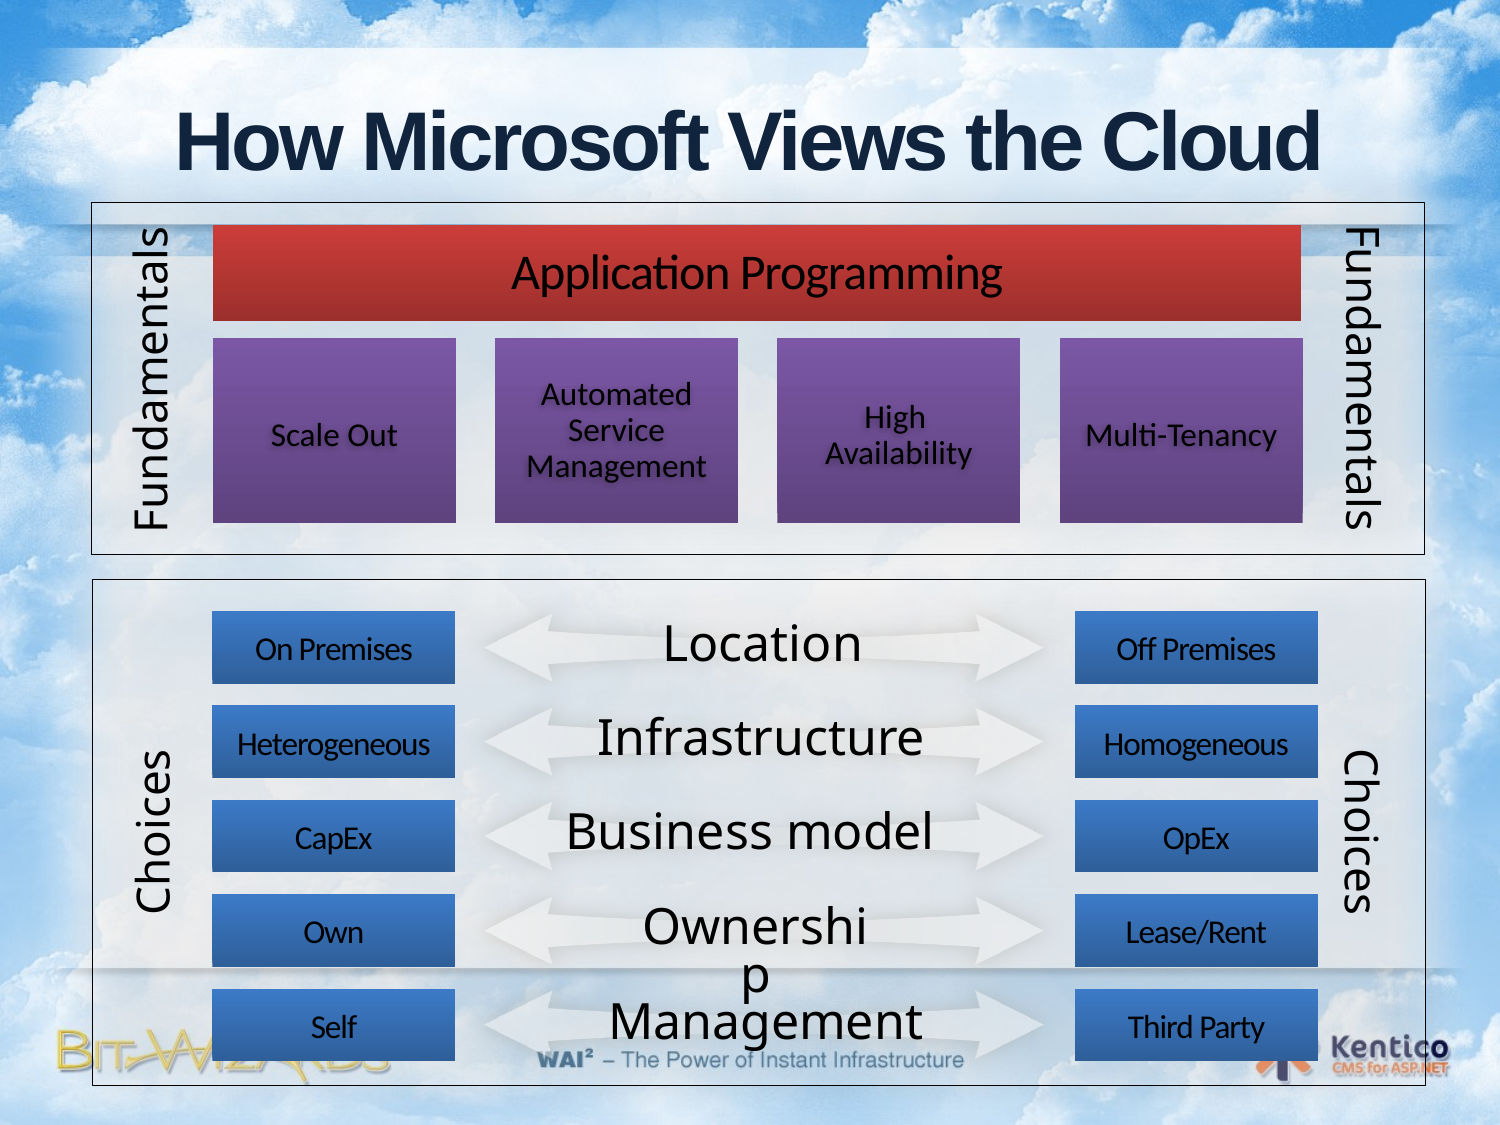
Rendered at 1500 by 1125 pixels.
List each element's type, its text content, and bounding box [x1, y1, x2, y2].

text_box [91, 201, 1425, 555]
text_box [92, 579, 1426, 1086]
picture [0, 0, 1500, 1125]
title How Microsoft Views the Cloud [125, 62, 1375, 190]
